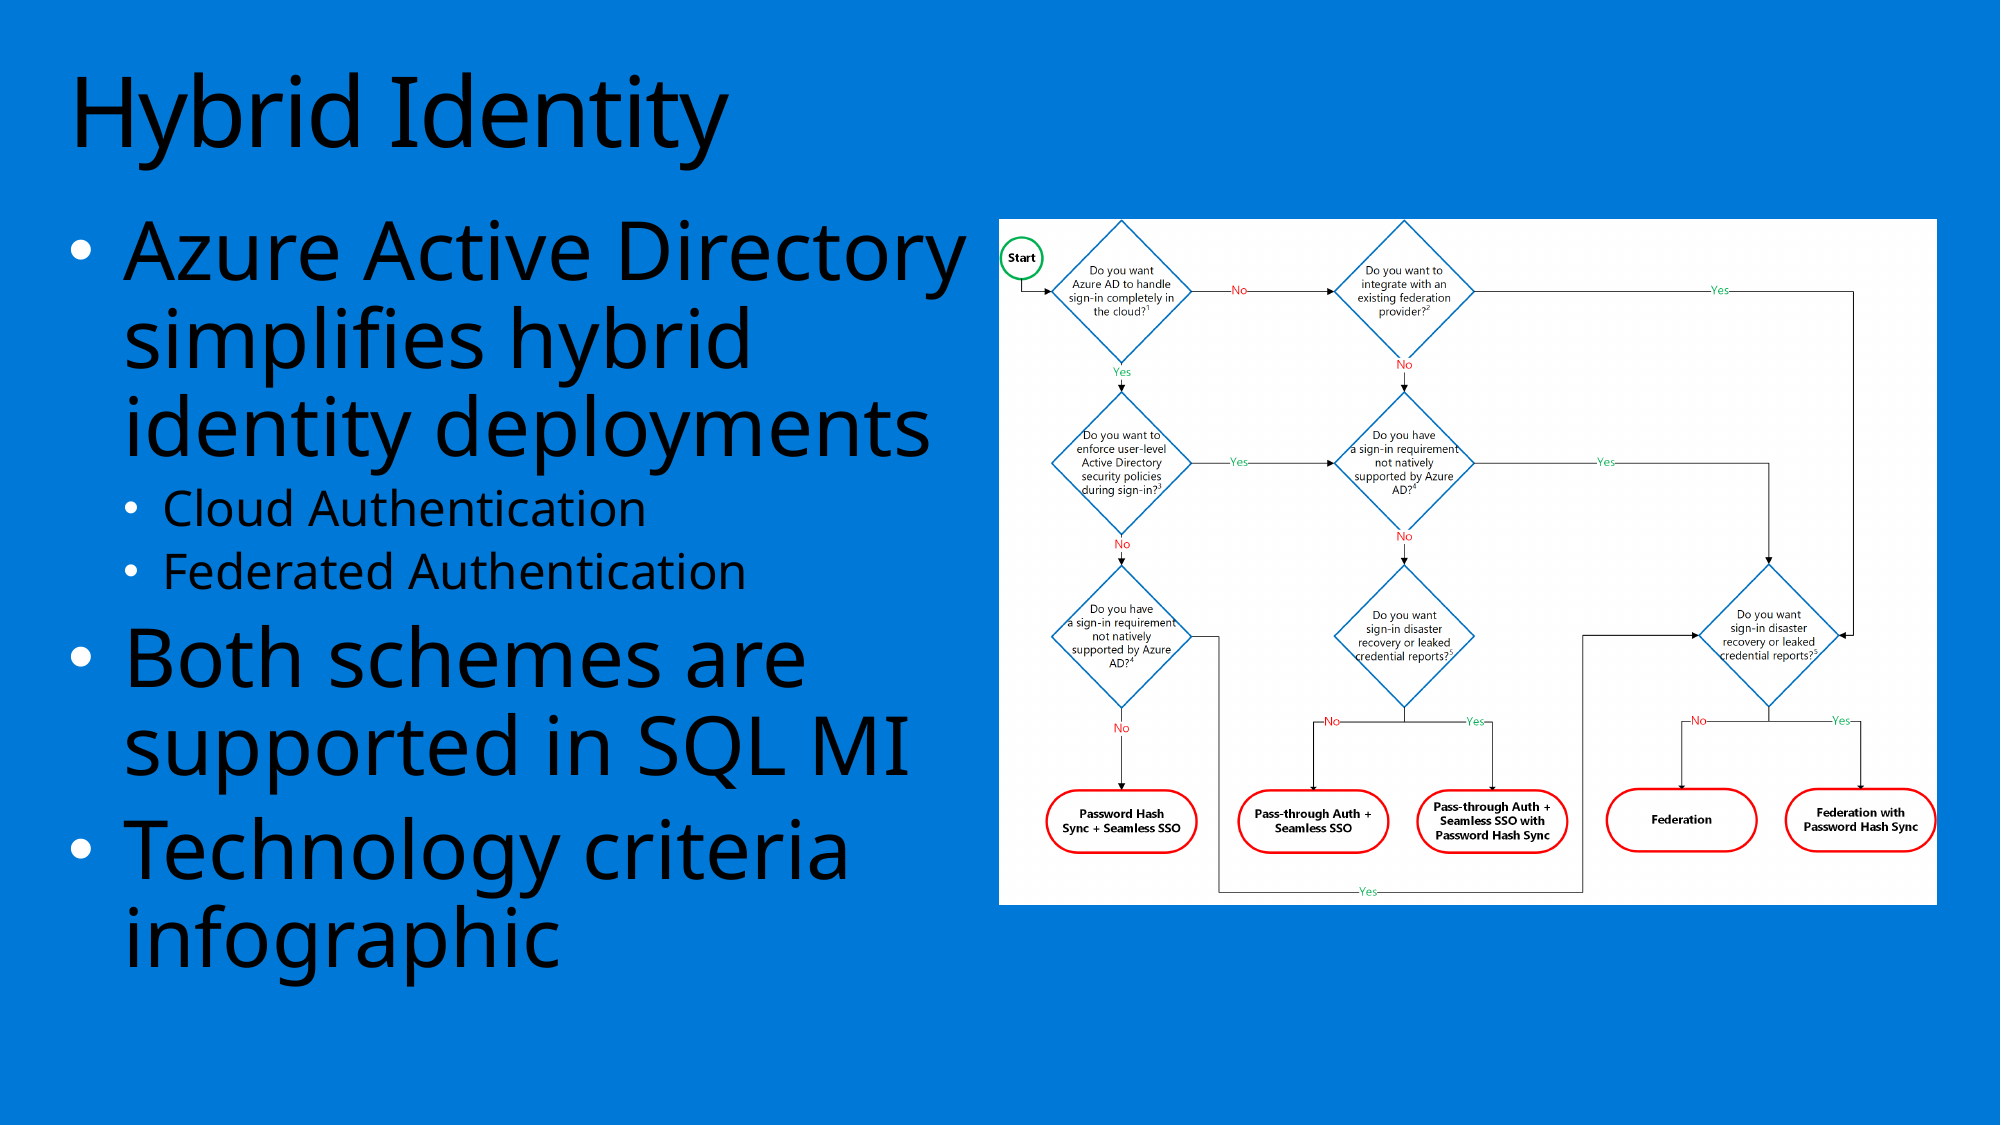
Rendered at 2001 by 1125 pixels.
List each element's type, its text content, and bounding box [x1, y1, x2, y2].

picture [999, 219, 1937, 906]
list Azure Active Directory simplifies hybrid identity deployments Cloud Authentication Federated Authentication Both schemes are supported in SQL MI Technology criteria infographic [44, 195, 1000, 1020]
title Hybrid Identity [44, 47, 1957, 196]
